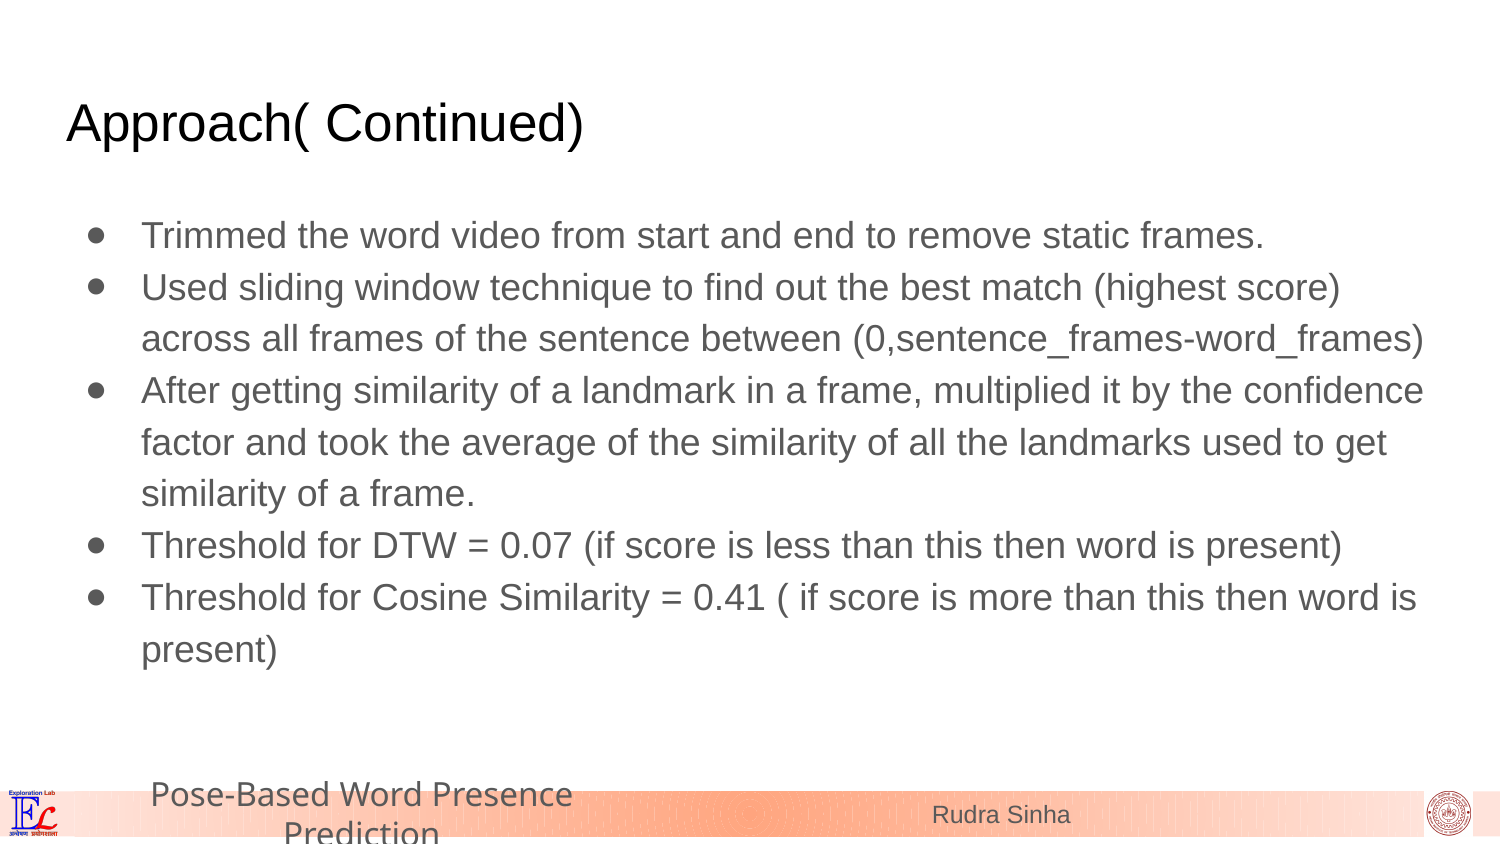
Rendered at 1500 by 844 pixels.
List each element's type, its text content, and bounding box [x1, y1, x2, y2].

picture [1424, 790, 1473, 837]
list Trimmed the word video from start and end to remove static frames. Used sliding window technique to find out the best match (highest score) across all frames of the sentence between (0,sentence_frames-word_frames) After getting similarity of a landmark in a frame, multiplied it by the confidence factor and took the average of the similarity of all the landmarks used to get similarity of a frame. Threshold for DTW = 0.07 (if score is less than this then word is present) Threshold for Cosine Similarity = 0.41 ( if score is more than this then word is present) [51, 189, 1449, 750]
title Approach( Continued) [51, 72, 1449, 167]
picture [0, 787, 66, 840]
